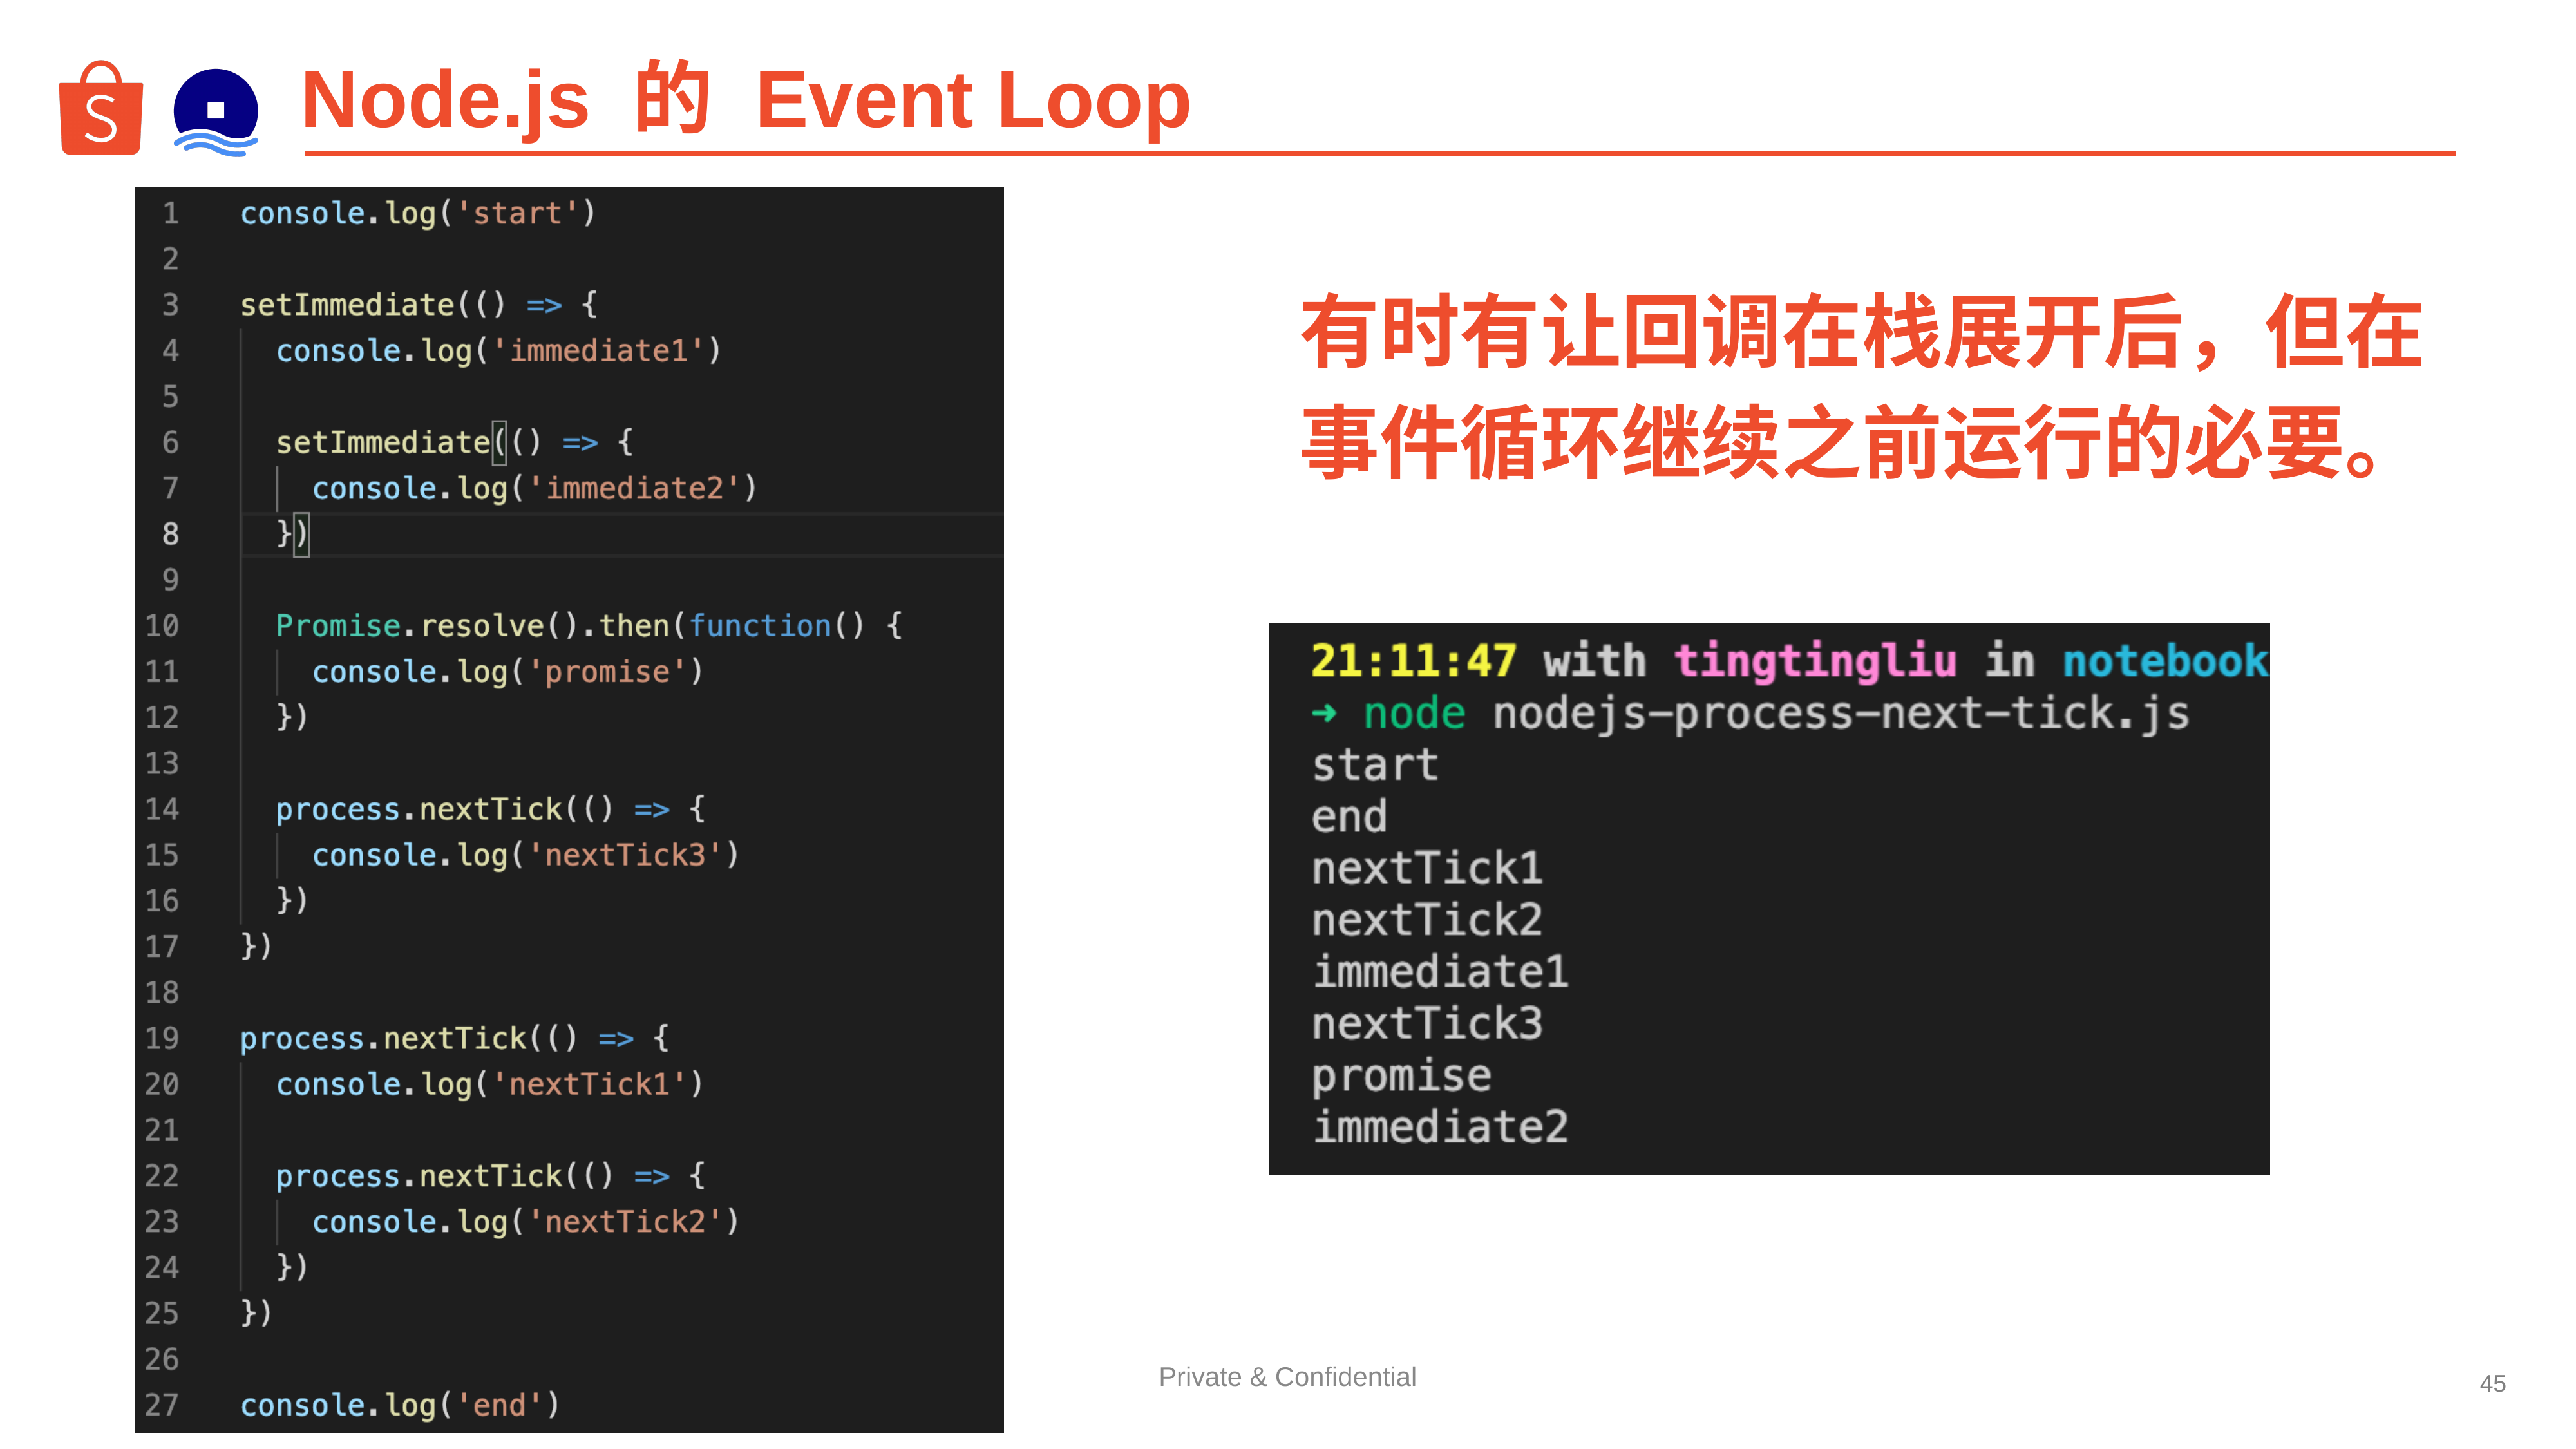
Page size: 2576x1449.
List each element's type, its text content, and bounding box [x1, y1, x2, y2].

picture [48, 52, 281, 161]
picture [1268, 623, 2271, 1175]
title Node.js 的 Event Loop [295, 17, 2206, 172]
picture [135, 187, 1004, 1434]
text_box 有时有让回调在栈展开后，但在事件循环继续之前运行的必要。 [1269, 253, 2456, 502]
